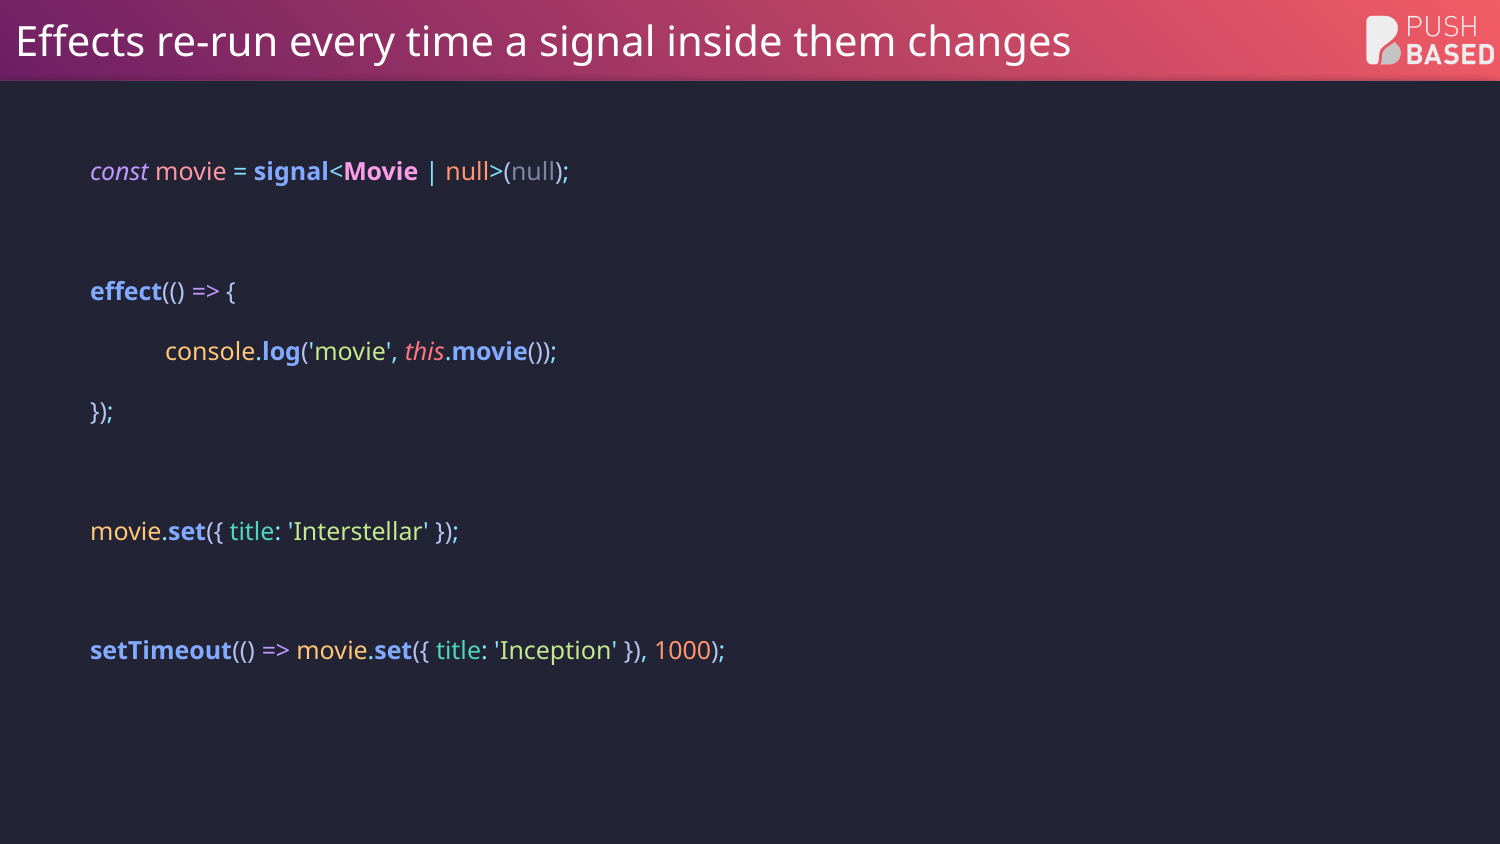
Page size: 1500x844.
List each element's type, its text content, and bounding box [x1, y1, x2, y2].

picture [1351, 0, 1500, 80]
text_box const movie = signal<Movie | null>(null); effect(() => { console.log('movie', this.movie()); }); movie.set({ title: 'Interstellar' }); setTimeout(() => movie.set({ title: 'Inception' }), 1000); [0, 80, 1500, 844]
title Effects re-run every time a signal inside them changes [0, 0, 1351, 77]
